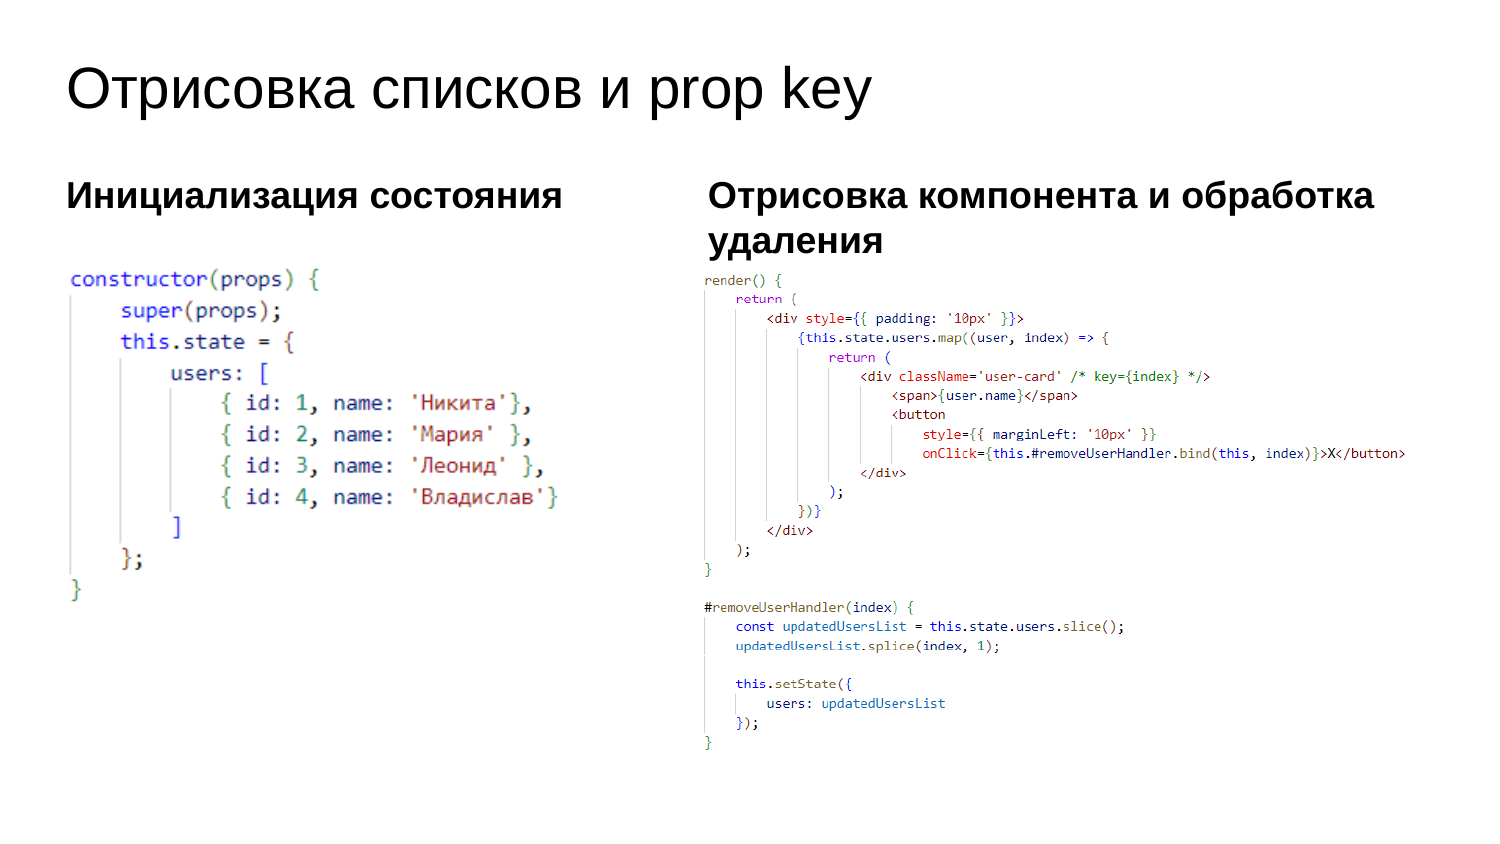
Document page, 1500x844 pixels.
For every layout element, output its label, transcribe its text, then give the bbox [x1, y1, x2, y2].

text_box Отрисовка компонента и обработка удаления [692, 156, 1475, 234]
picture [692, 266, 1438, 754]
text_box Инициализация состояния [51, 156, 653, 234]
picture [50, 266, 635, 615]
title Отрисовка списков и prop key [51, 35, 1449, 139]
